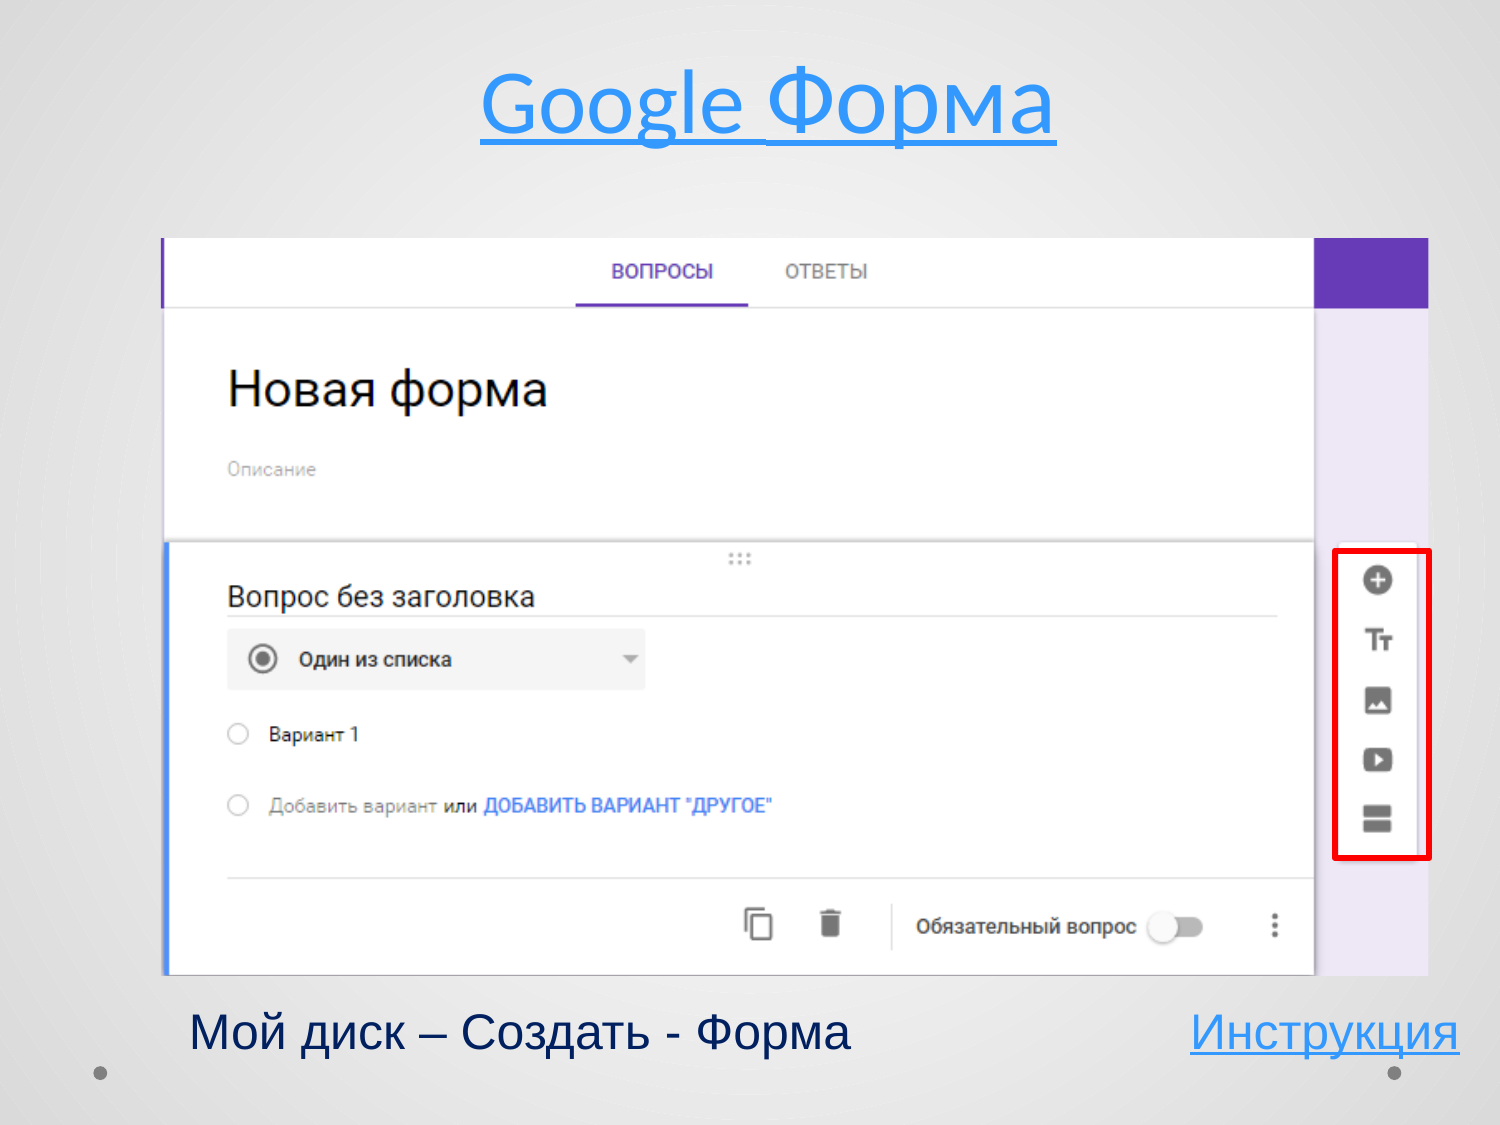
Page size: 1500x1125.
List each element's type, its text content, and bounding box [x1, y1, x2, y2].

title Google Форма [112, 0, 1425, 161]
picture [160, 237, 1429, 977]
text_box Мой диск – Создать - Форма [174, 992, 867, 1067]
text_box Инструкция [1175, 992, 1500, 1067]
